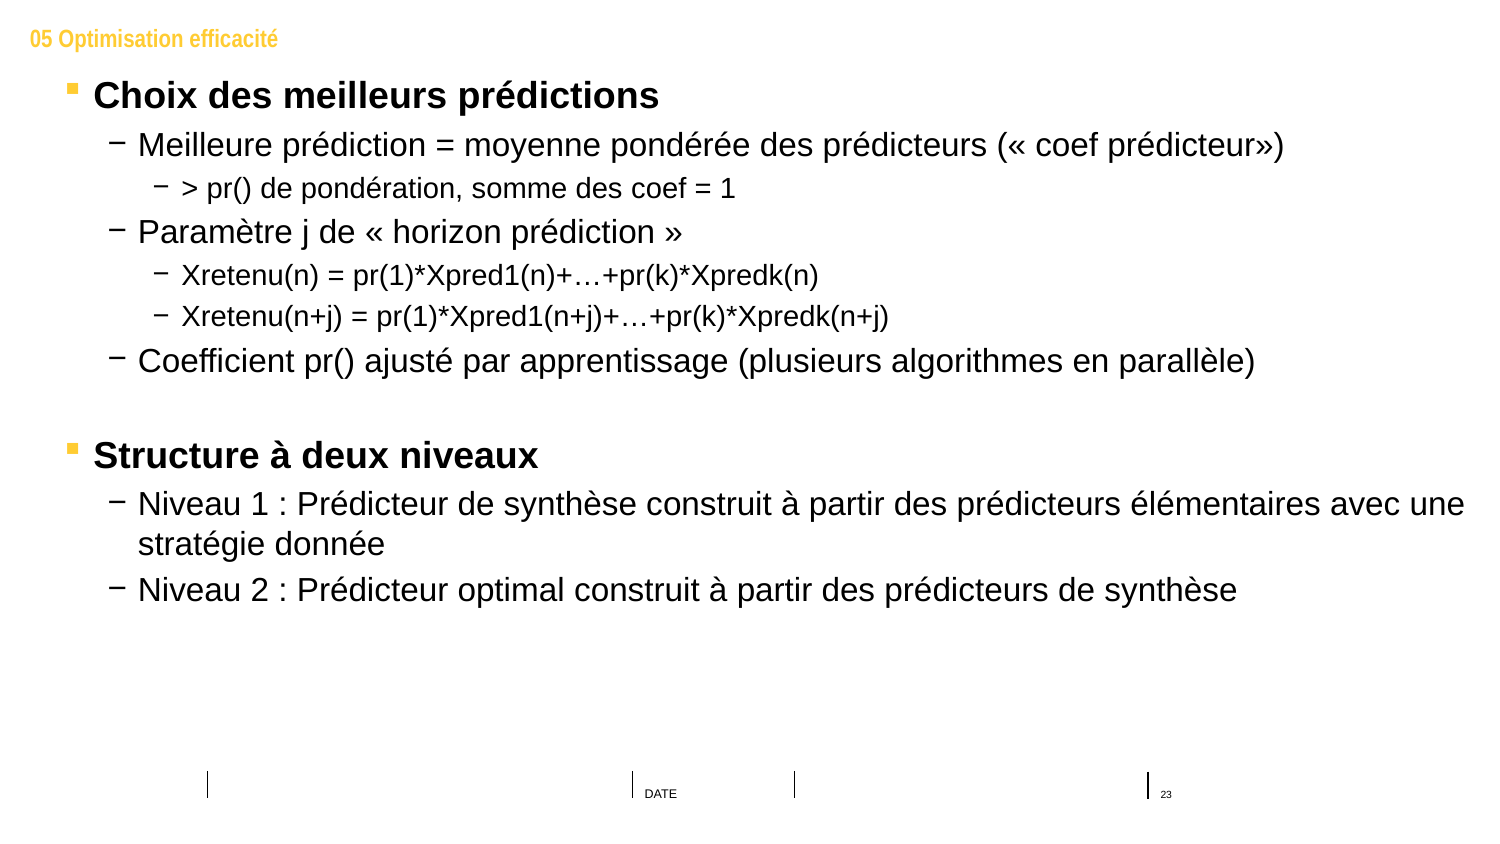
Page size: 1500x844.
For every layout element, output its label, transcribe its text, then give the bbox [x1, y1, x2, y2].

list Choix des meilleurs prédictions Meilleure prédiction = moyenne pondérée des prédicteurs (« coef prédicteur») > pr() de pondération, somme des coef = 1 Paramètre j de « horizon prédiction » Xretenu(n) = pr(1)*Xpred1(n)+…+pr(k)*Xpredk(n) Xretenu(n+j) = pr(1)*Xpred1(n+j)+…+pr(k)*Xpredk(n+j) Coefficient pr() ajusté par apprentissage (plusieurs algorithmes en parallèle) Structure à deux niveaux Niveau 1 : Prédicteur de synthèse construit à partir des prédicteurs élémentaires avec une stratégie donnée Niveau 2 : Prédicteur optimal construit à partir des prédicteurs de synthèse [64, 71, 1475, 805]
list 05 Optimisation efficacité [29, 23, 1412, 50]
